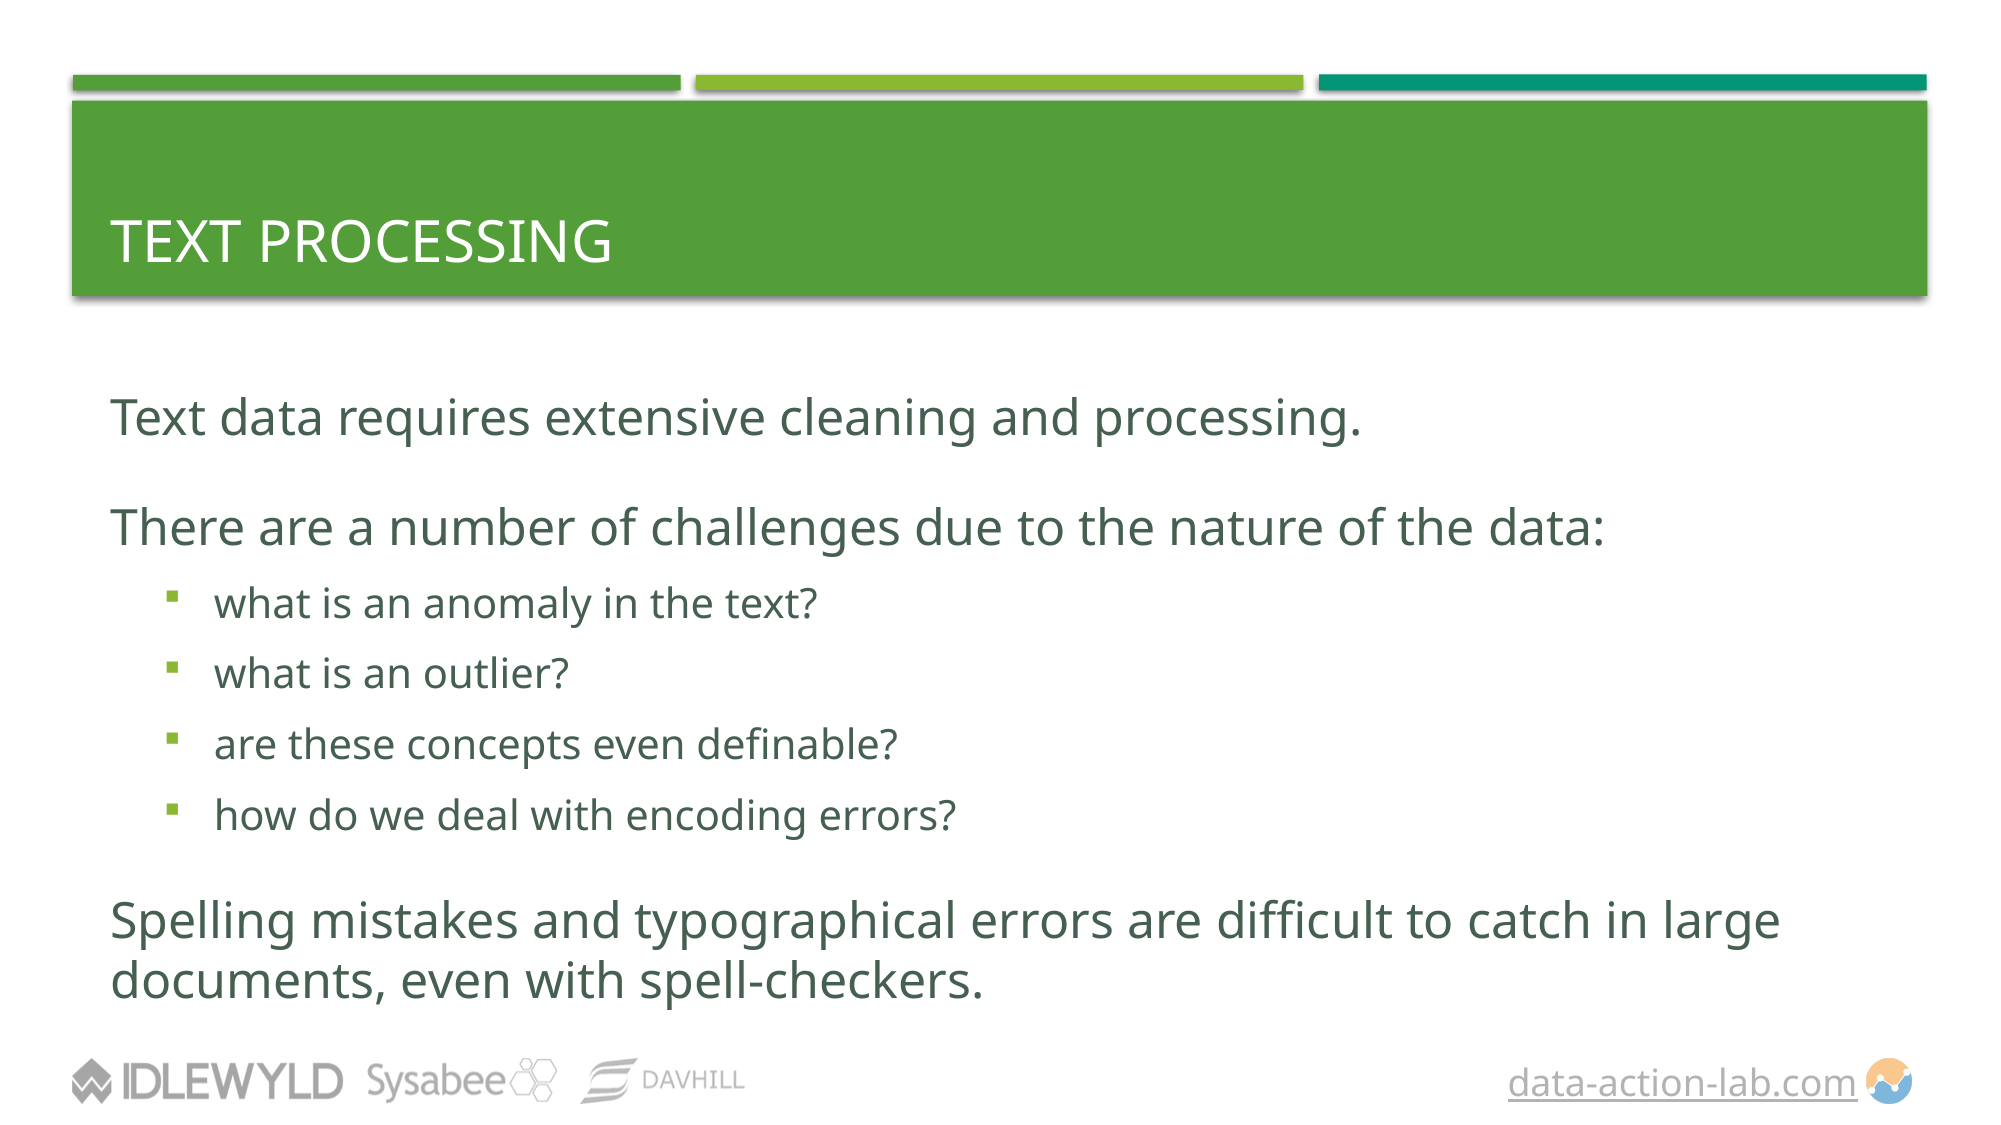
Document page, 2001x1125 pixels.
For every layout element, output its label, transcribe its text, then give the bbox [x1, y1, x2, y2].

title Text Processing [95, 115, 1905, 282]
list Text data requires extensive cleaning and processing. There are a number of challenges due to the nature of the data: what is an anomaly in the text? what is an outlier? are these concepts even definable? how do we deal with encoding errors? Spelling mistakes and typographical errors are difficult to catch in large documents, even with spell-checkers. [95, 357, 1905, 1037]
picture [72, 1058, 745, 1104]
